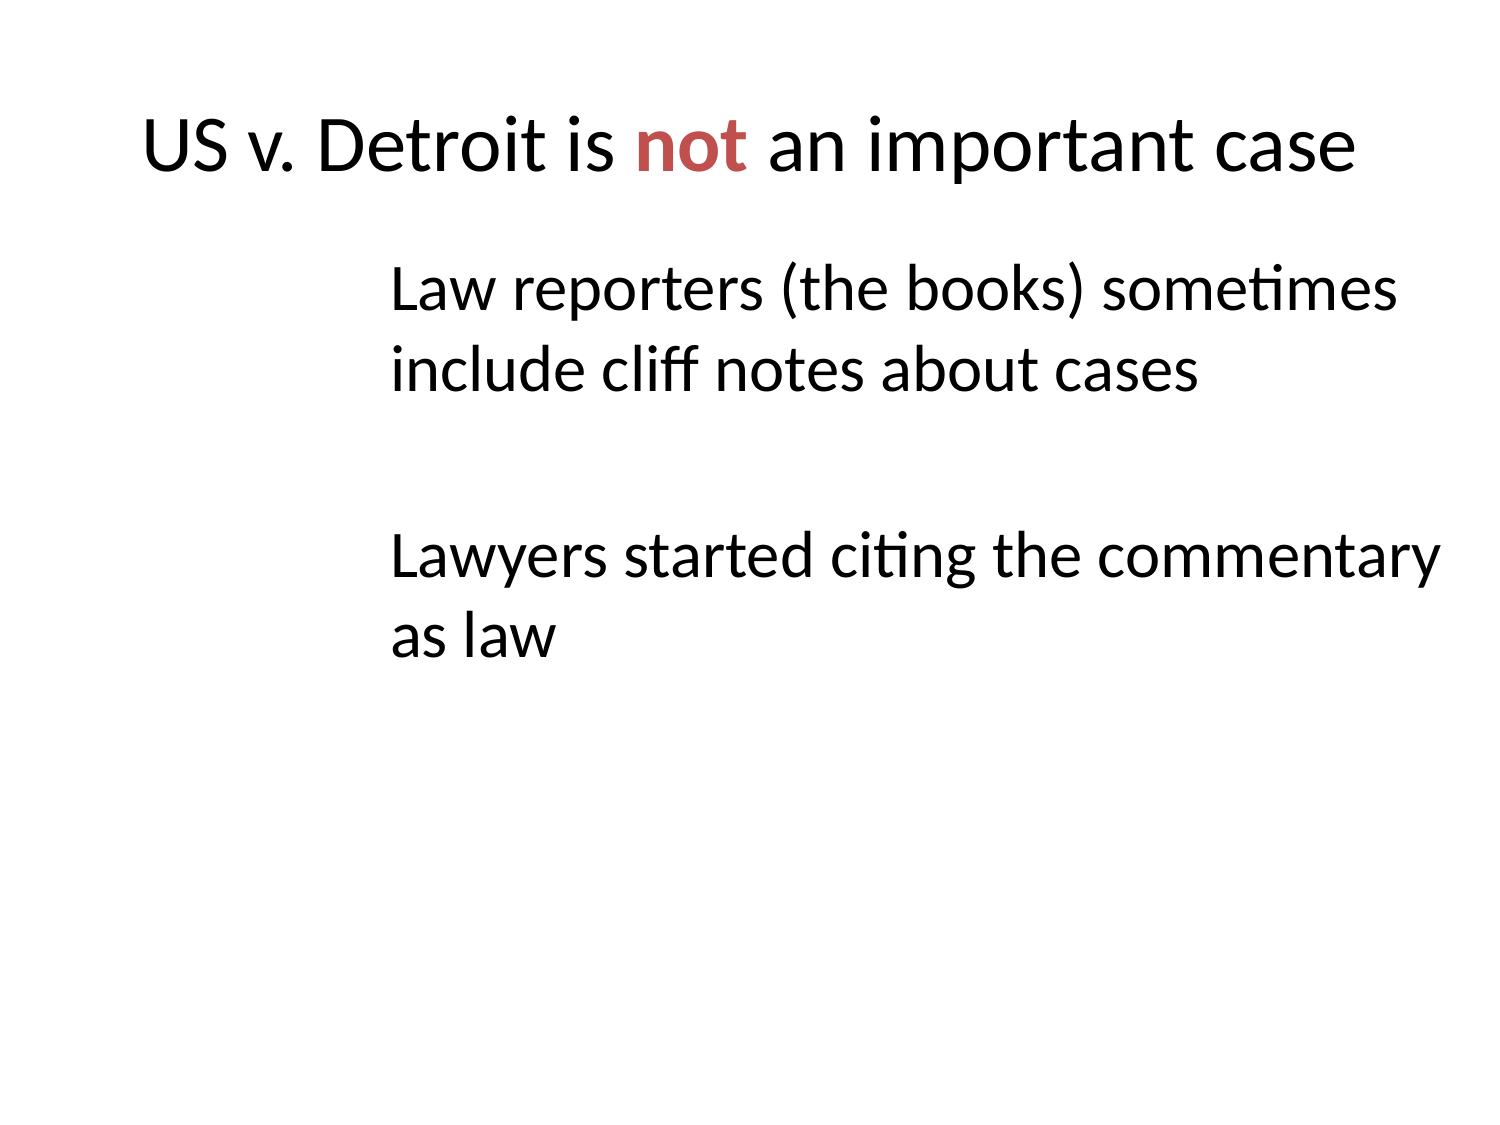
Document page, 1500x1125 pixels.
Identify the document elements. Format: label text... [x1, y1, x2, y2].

title US v. Detroit is not an important case [75, 45, 1425, 233]
list Law reporters (the books) sometimes include cliff notes about cases Lawyers started citing the commentary as law [375, 236, 1500, 1059]
